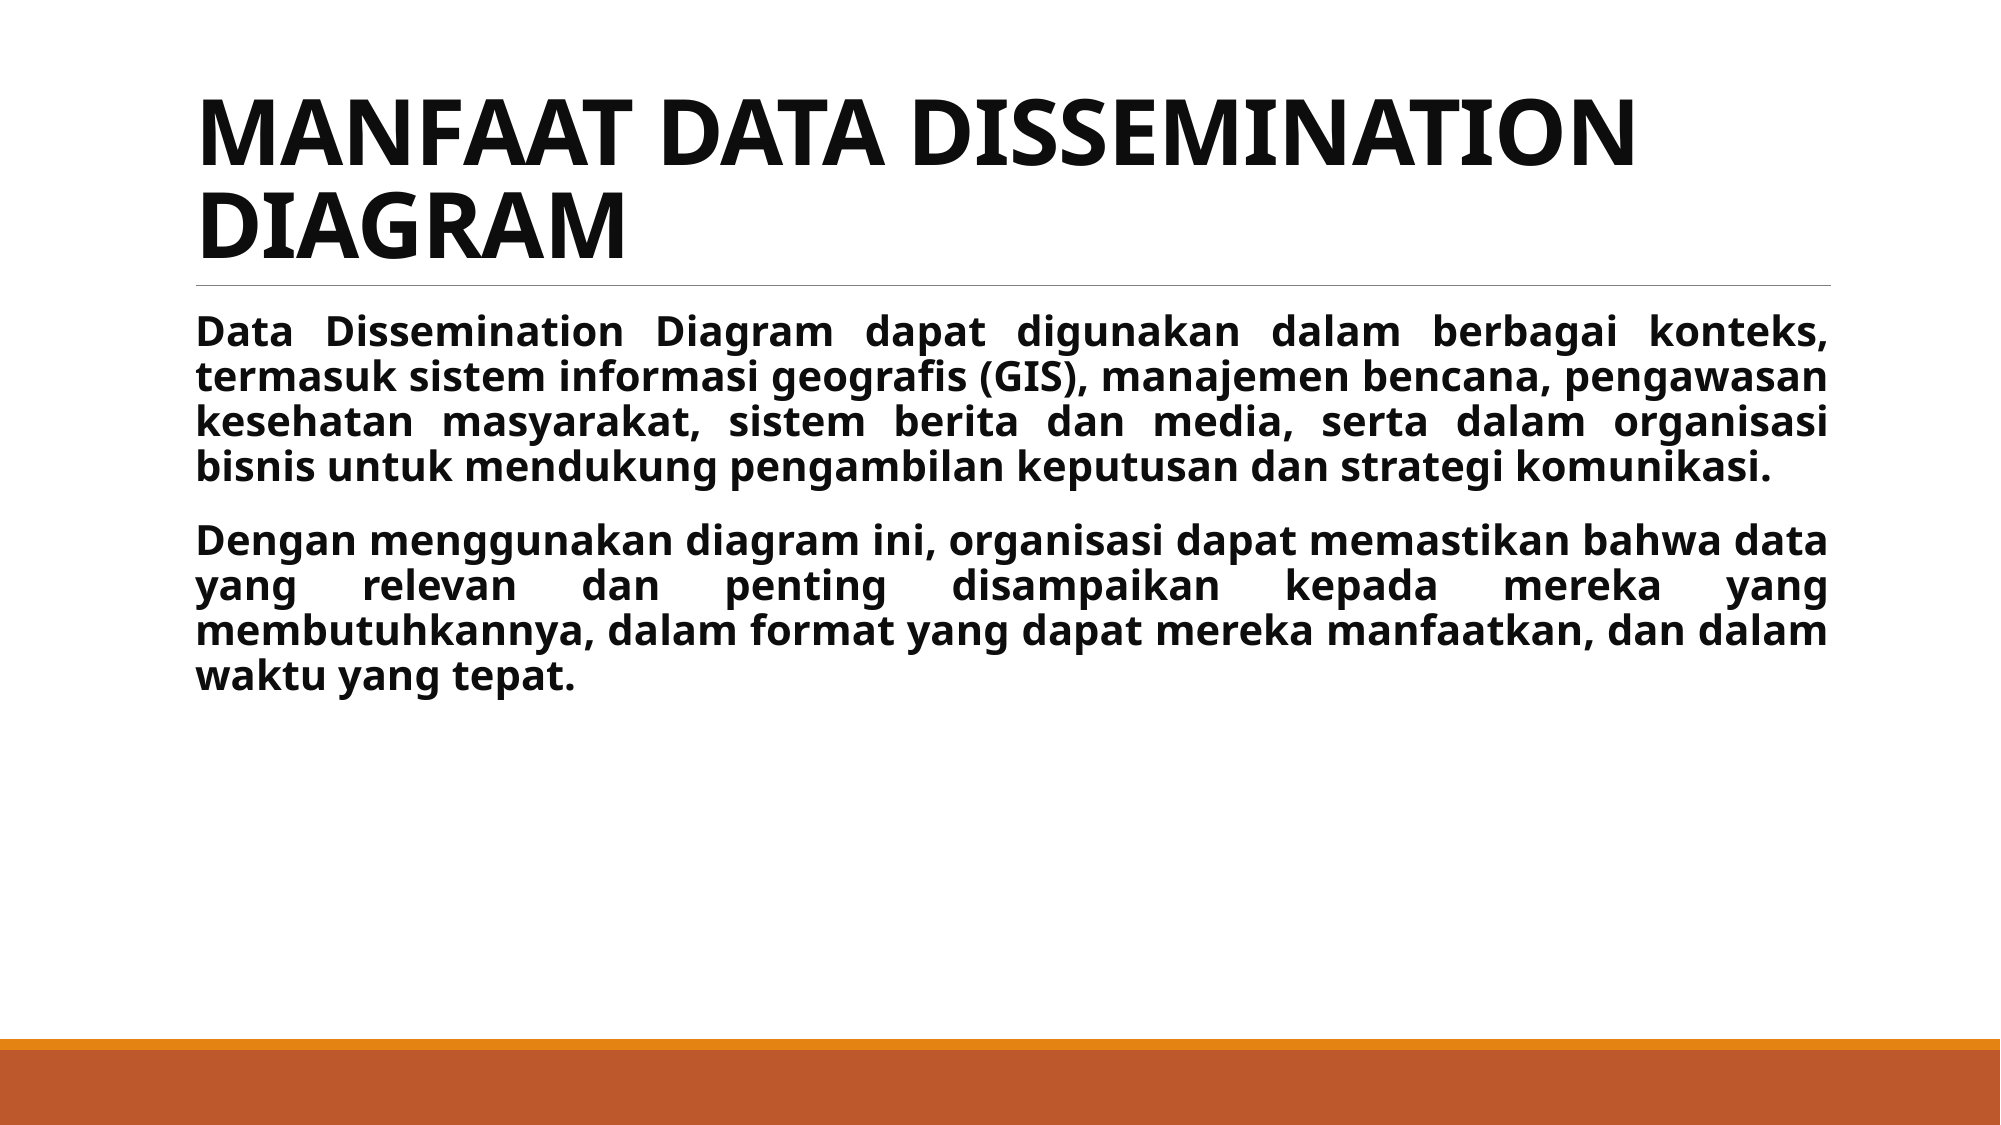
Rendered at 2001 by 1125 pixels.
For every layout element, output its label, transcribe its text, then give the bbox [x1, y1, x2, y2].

list Data Dissemination Diagram dapat digunakan dalam berbagai konteks, termasuk sistem informasi geografis (GIS), manajemen bencana, pengawasan kesehatan masyarakat, sistem berita dan media, serta dalam organisasi bisnis untuk mendukung pengambilan keputusan dan strategi komunikasi. Dengan menggunakan diagram ini, organisasi dapat memastikan bahwa data yang relevan dan penting disampaikan kepada mereka yang membutuhkannya, dalam format yang dapat mereka manfaatkan, dan dalam waktu yang tepat. [180, 302, 1830, 963]
title MANFAAT DATA DISSEMINATION DIAGRAM [180, 47, 1830, 285]
